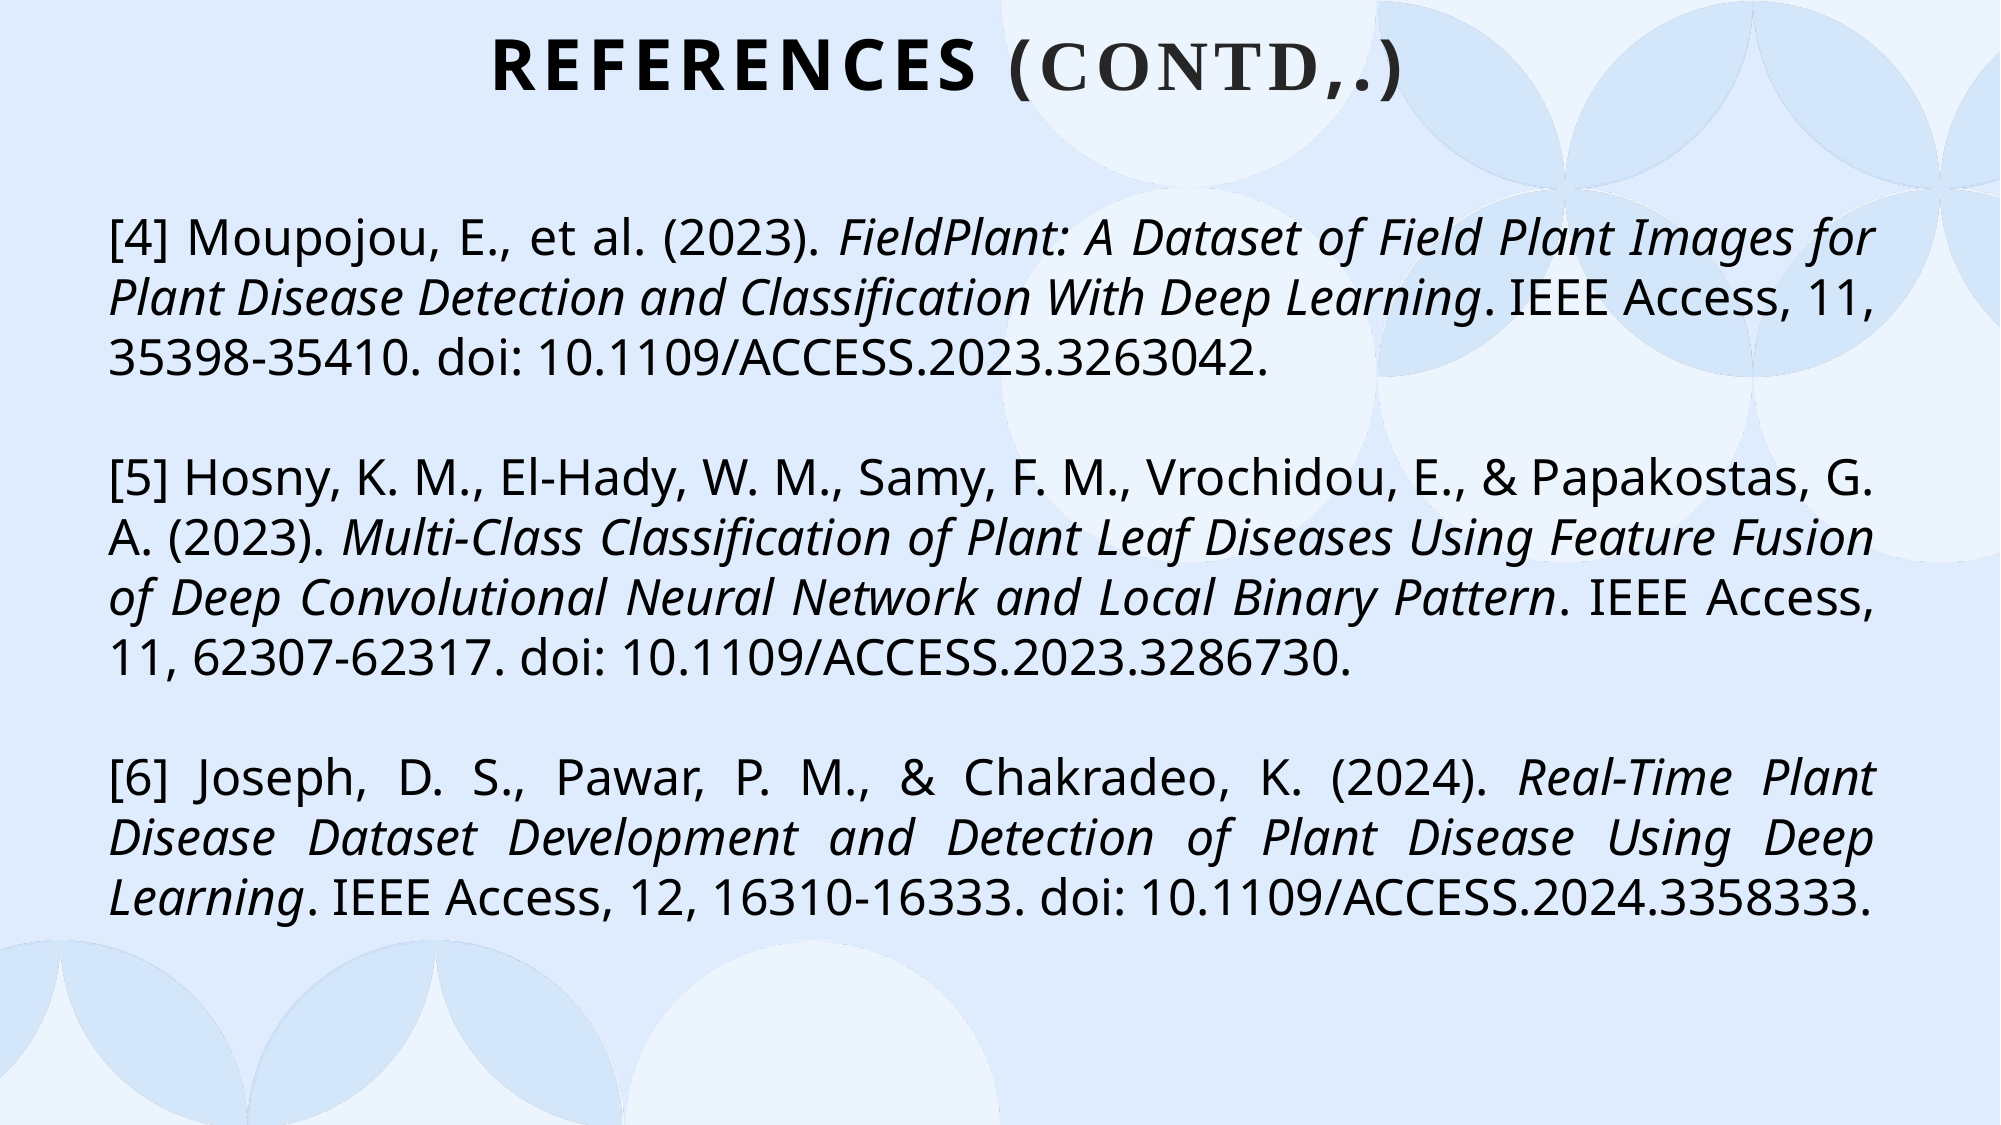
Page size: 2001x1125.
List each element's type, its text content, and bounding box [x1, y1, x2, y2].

picture [0, 940, 1000, 1125]
picture [999, 0, 2000, 563]
title REFERENCES (contd,.) [489, 29, 1679, 155]
text_box [4] Moupojou, E., et al. (2023). FieldPlant: A Dataset of Field Plant Images for Plant Disease Detection and Classification With Deep Learning. IEEE Access, 11, 35398-35410. doi: 10.1109/ACCESS.2023.3263042. [5] Hosny, K. M., El-Hady, W. M., Samy, F. M., Vrochidou, E., & Papakostas, G. A. (2023). Multi-Class Classification of Plant Leaf Diseases Using Feature Fusion of Deep Convolutional Neural Network and Local Binary Pattern. IEEE Access, 11, 62307-62317. doi: 10.1109/ACCESS.2023.3286730. [6] Joseph, D. S., Pawar, P. M., & Chakradeo, K. (2024). Real-Time Plant Disease Dataset Development and Detection of Plant Disease Using Deep Learning. IEEE Access, 12, 16310-16333. doi: 10.1109/ACCESS.2024.3358333. [93, 198, 1892, 933]
